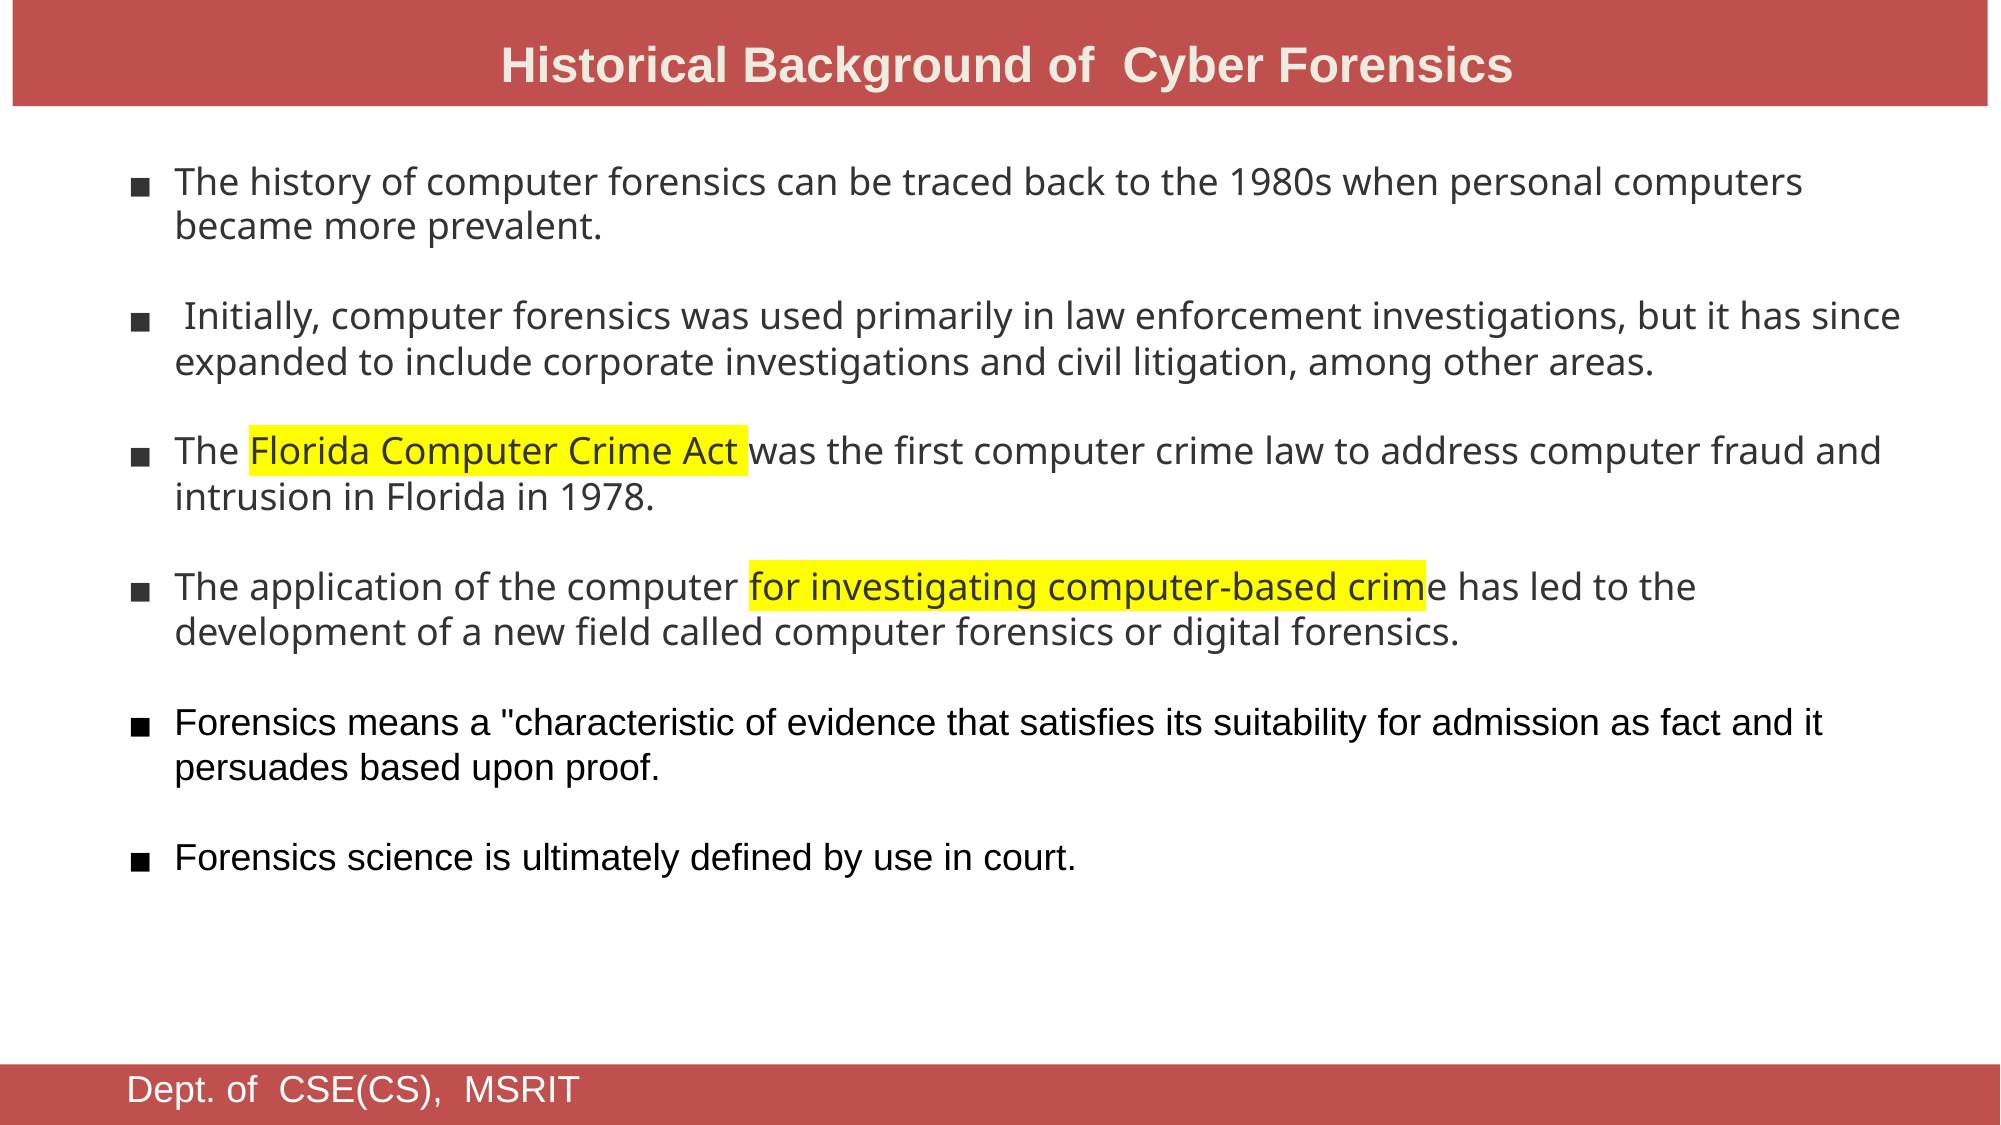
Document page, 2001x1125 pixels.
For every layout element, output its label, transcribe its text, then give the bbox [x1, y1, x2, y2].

text_box Historical Background of Cyber Forensics [362, 24, 1625, 100]
text_box The history of computer forensics can be traced back to the 1980s when personal computers became more prevalent. Initially, computer forensics was used primarily in law enforcement investigations, but it has since expanded to include corporate investigations and civil litigation, among other areas. The Florida Computer Crime Act was the first computer crime law to address computer fraud and intrusion in Florida in 1978. The application of the computer for investigating computer-based crime has led to the development of a new field called computer forensics or digital forensics. Forensics means a "characteristic of evidence that satisfies its suitability for admission as fact and it persuades based upon proof. Forensics science is ultimately defined by use in court. [112, 149, 1938, 1065]
text_box [249, 0, 1750, 105]
text_box Dept. of CSE(CS), MSRIT [0, 1064, 2000, 1125]
text_box [12, 0, 1988, 107]
